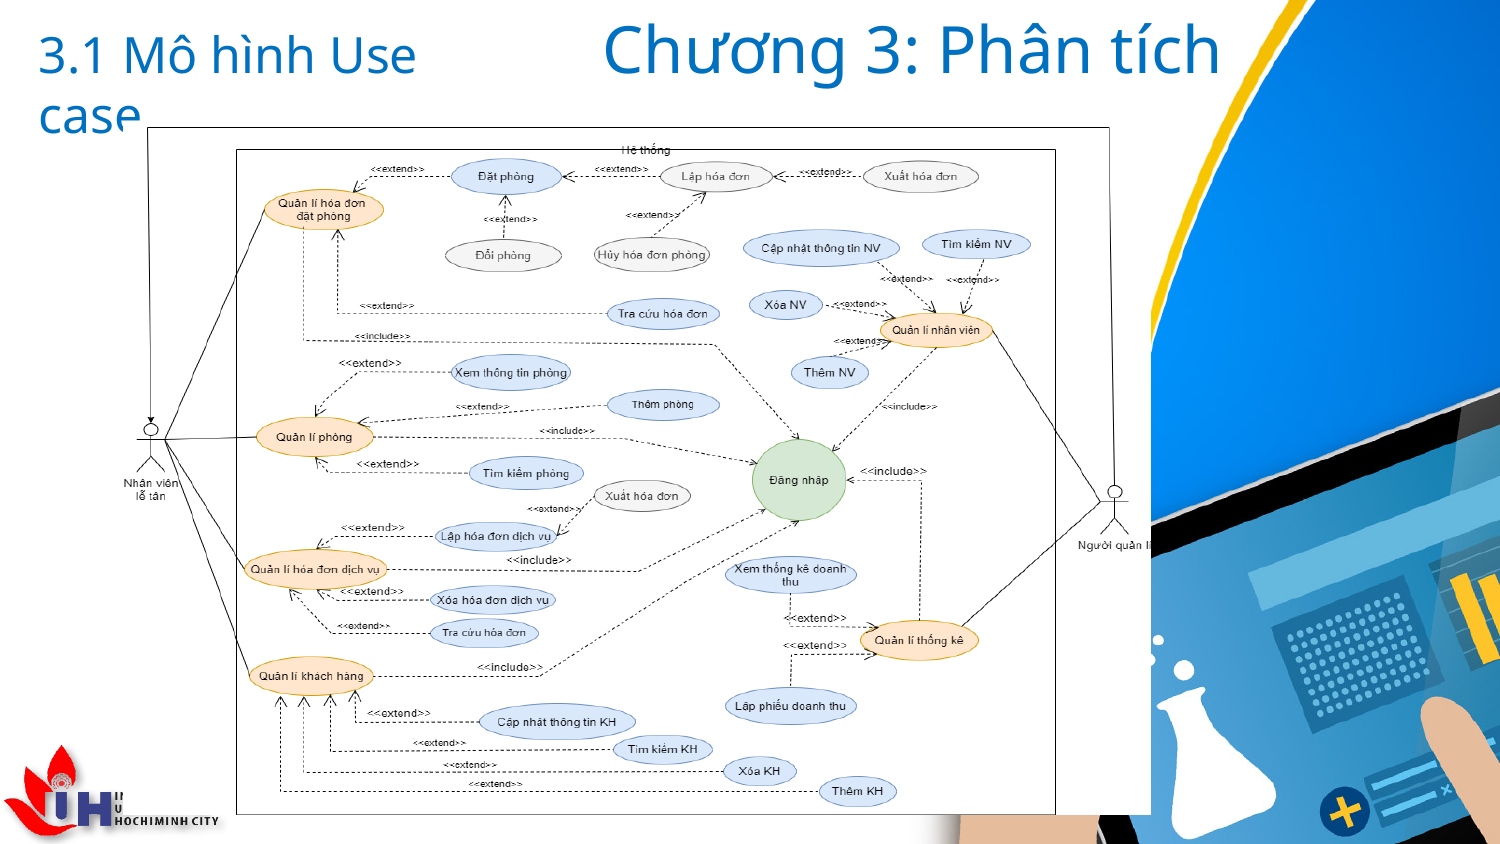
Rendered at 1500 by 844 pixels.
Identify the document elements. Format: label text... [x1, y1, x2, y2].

title 3.1 Mô hình Use case [23, 46, 500, 122]
picture [0, 0, 1500, 844]
text_box Chương 3: Phân tích [399, 0, 1427, 94]
